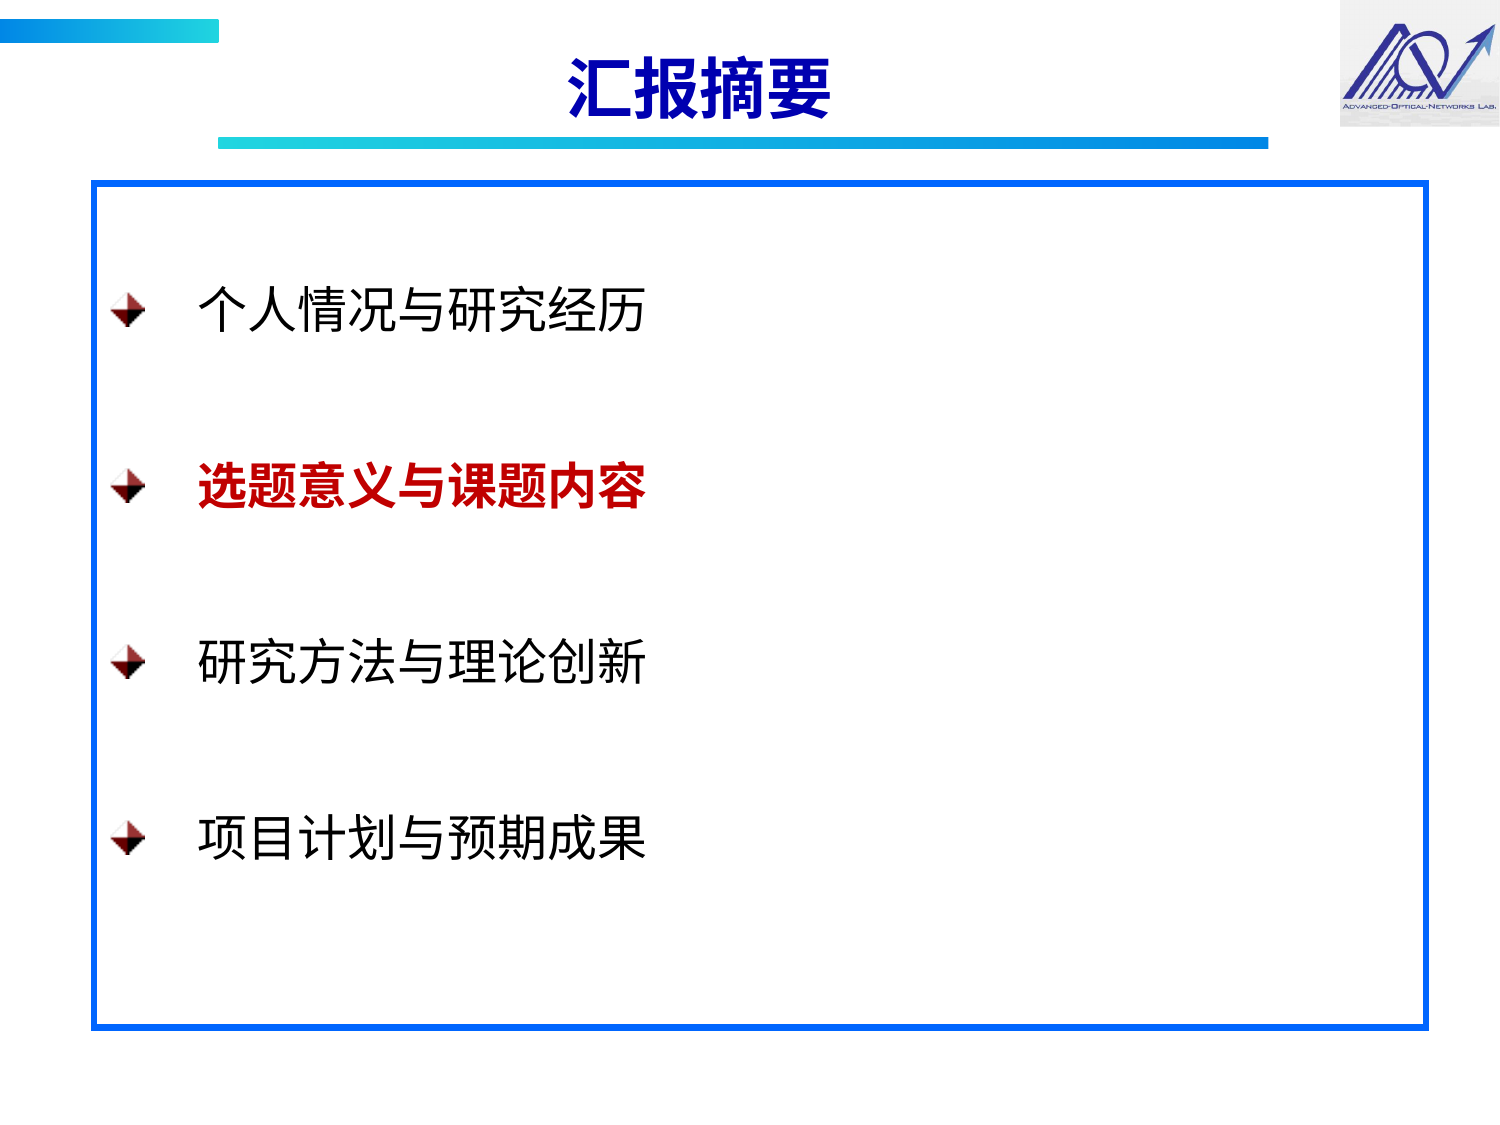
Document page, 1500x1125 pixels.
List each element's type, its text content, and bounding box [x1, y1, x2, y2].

title 汇报摘要 [62, 30, 1338, 143]
picture [109, 291, 145, 327]
picture [109, 643, 145, 679]
list 个人情况与研究经历 选题意义与课题内容 研究方法与理论创新 项目计划与预期成果 [93, 183, 1427, 1028]
picture [109, 819, 145, 855]
picture [1340, 0, 1500, 127]
picture [109, 467, 145, 503]
